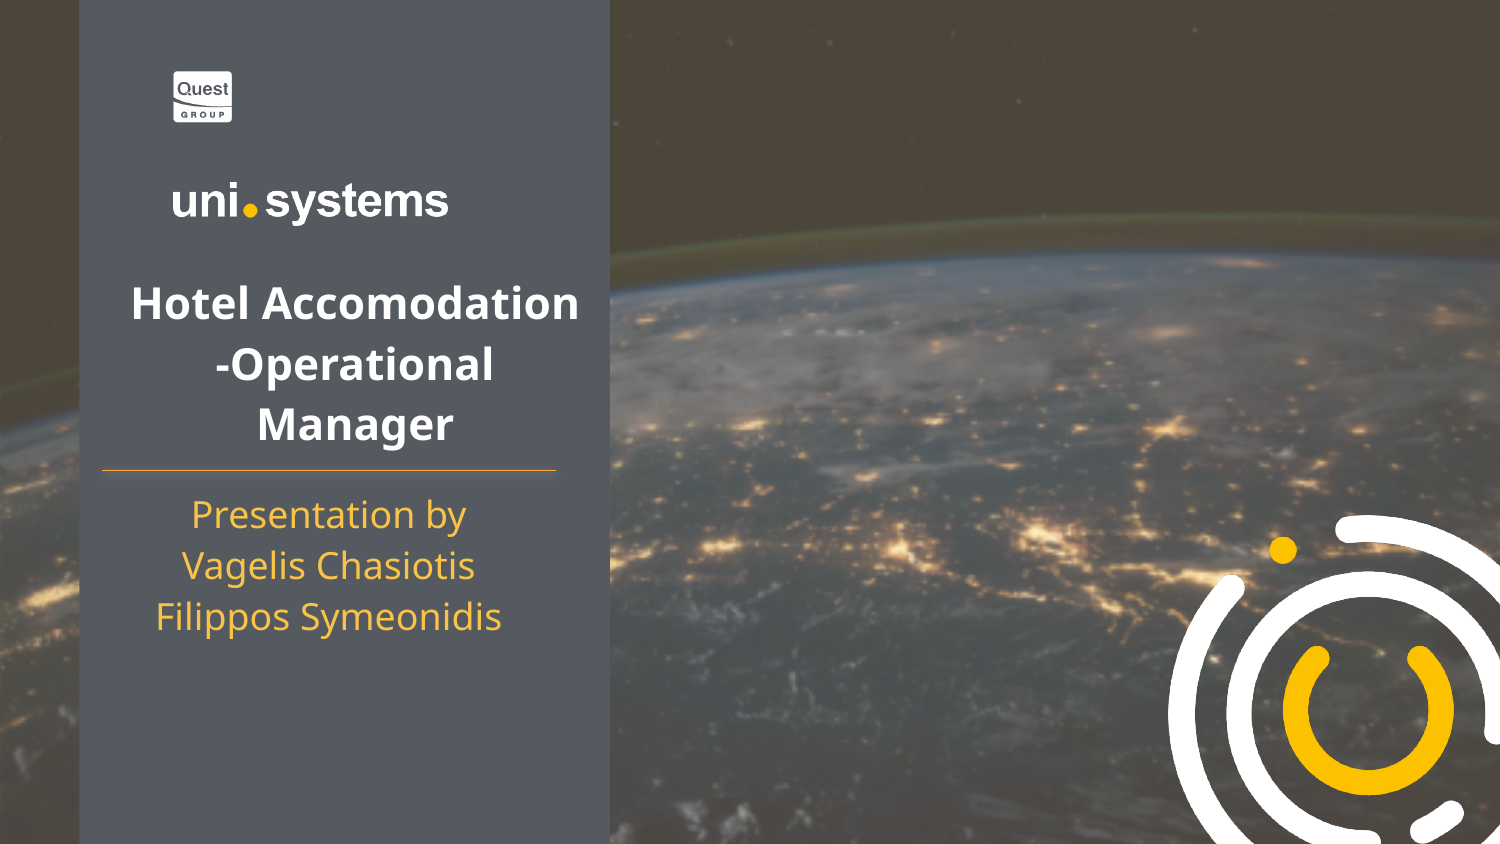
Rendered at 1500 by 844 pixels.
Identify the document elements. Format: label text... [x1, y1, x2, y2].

picture [173, 182, 448, 226]
picture [170, 67, 234, 124]
picture [1168, 515, 1500, 844]
list Hotel Accomodation -Operational Manager [123, 260, 587, 457]
list Presentation by Vagelis Chasiotis Filippos Symeonidis [145, 485, 513, 674]
